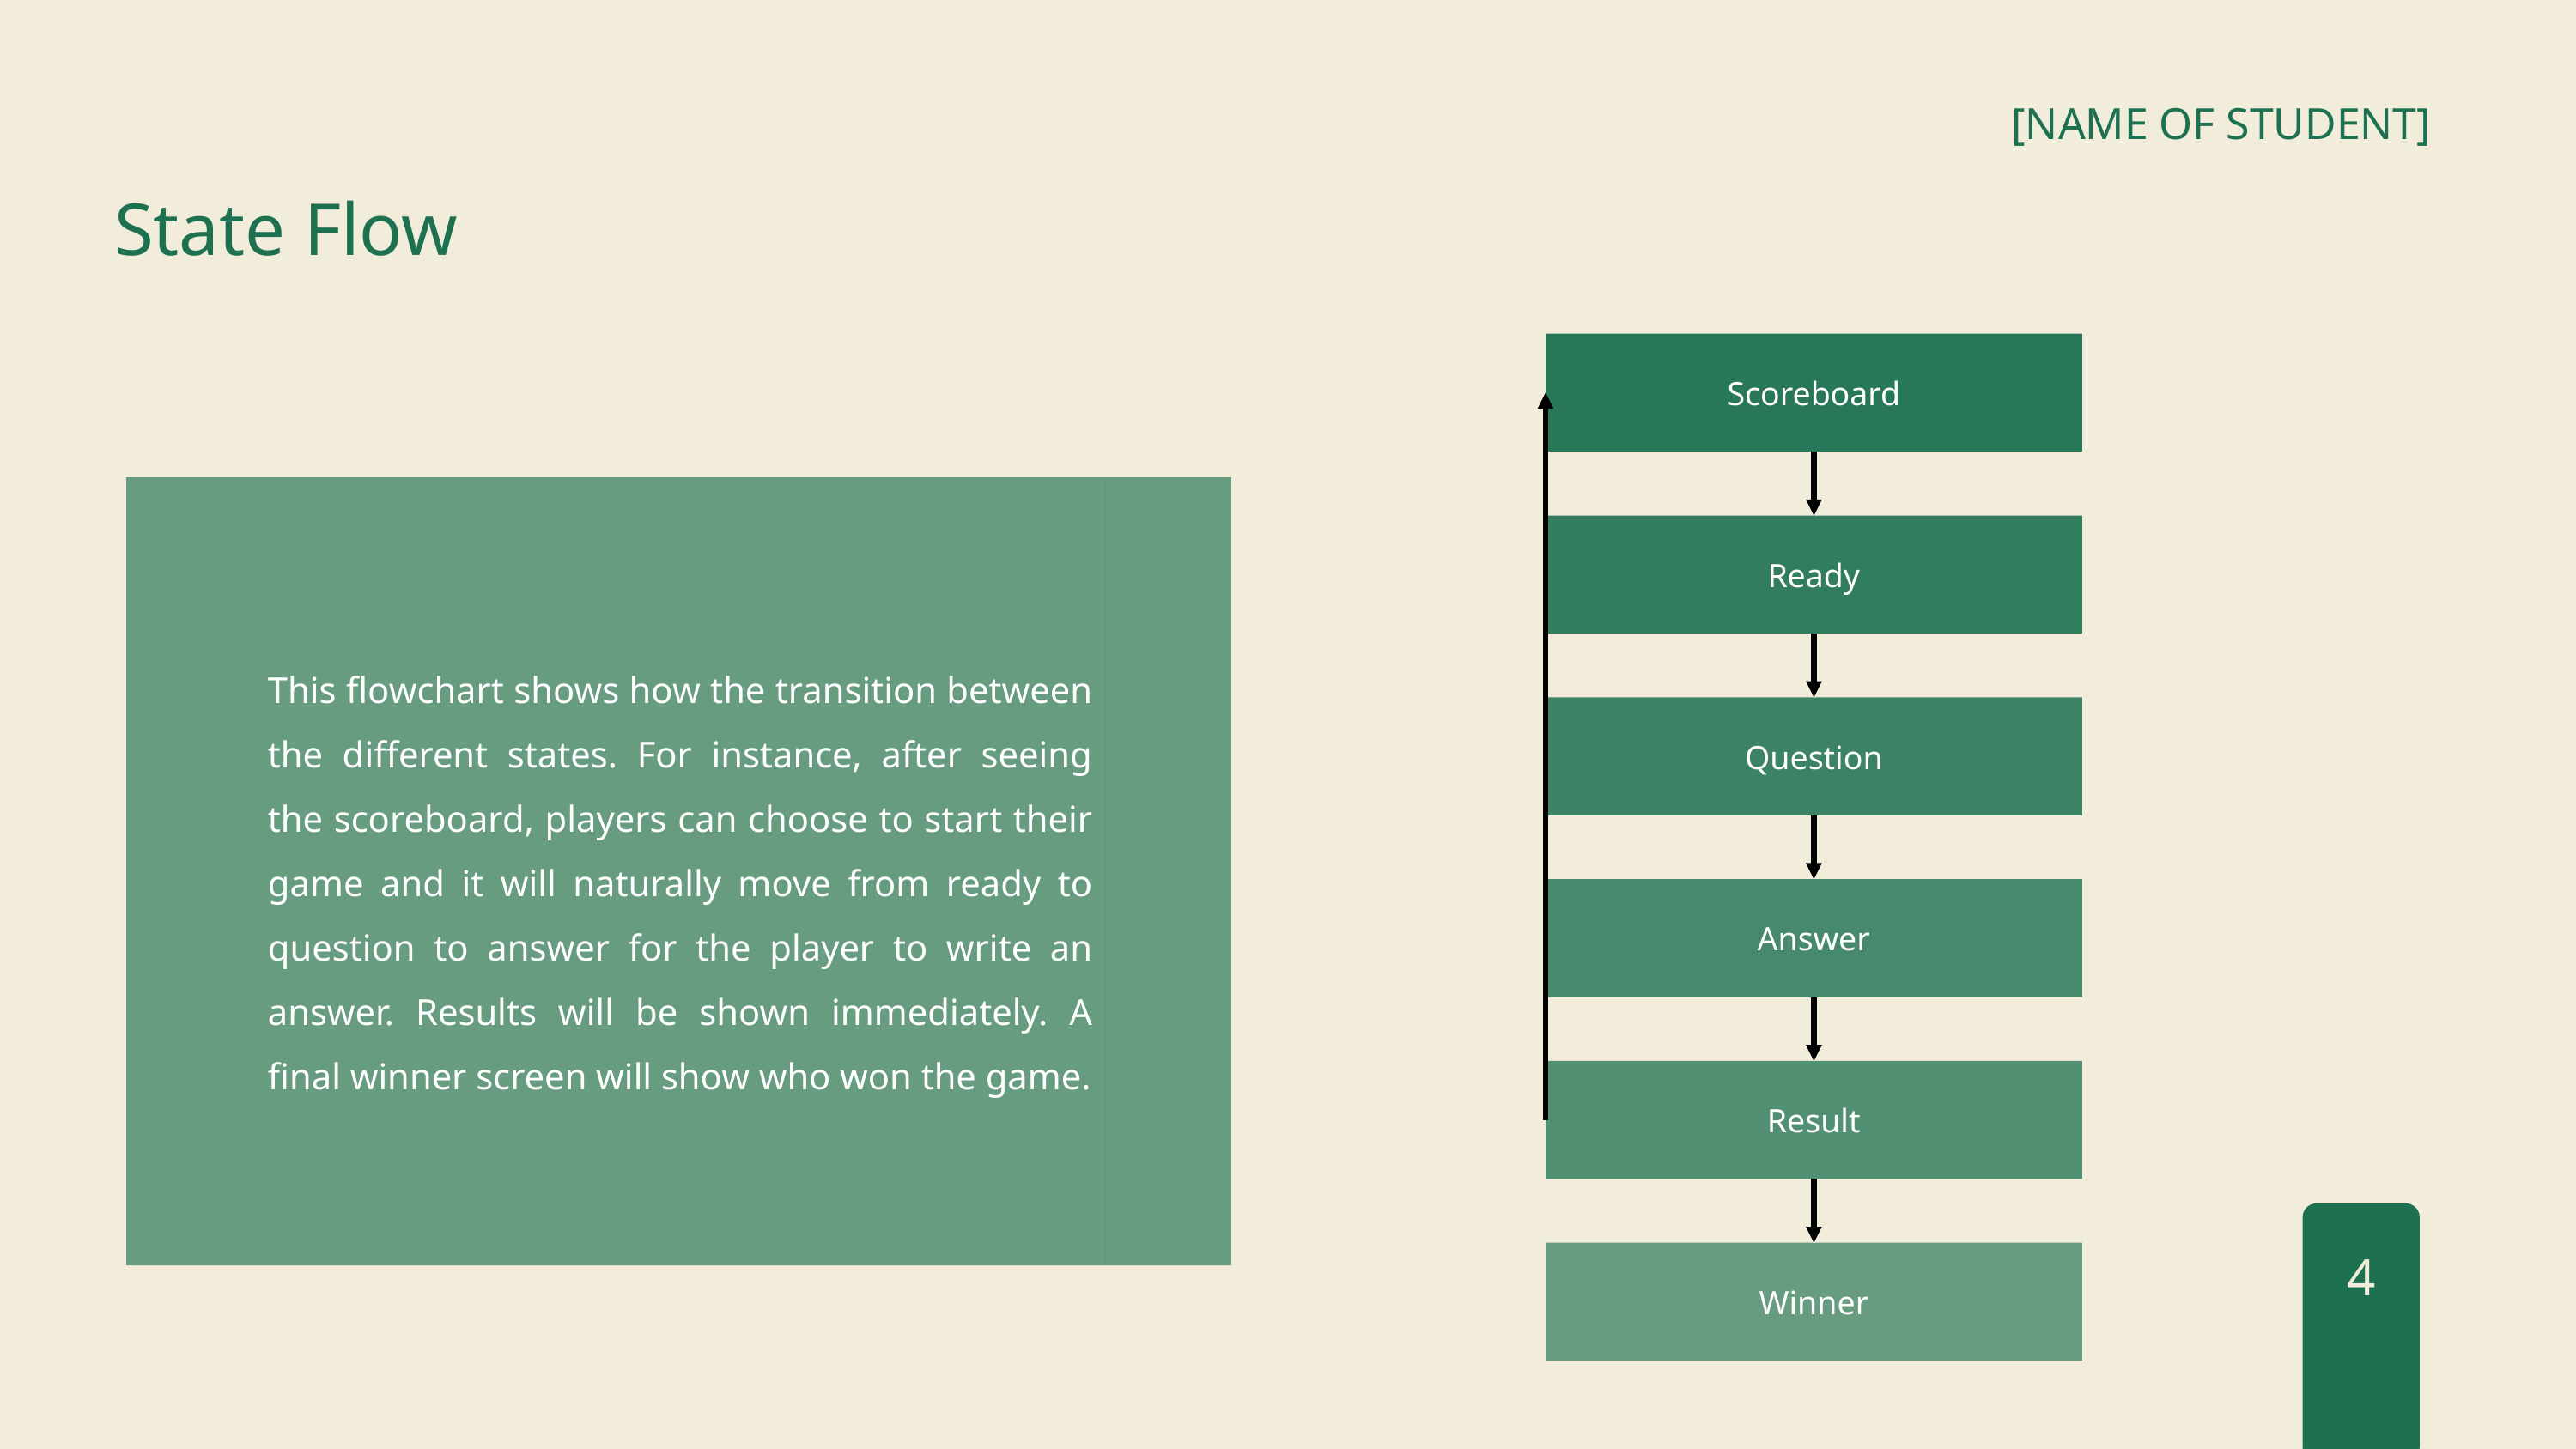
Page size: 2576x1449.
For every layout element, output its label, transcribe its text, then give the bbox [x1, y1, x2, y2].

text_box State Flow [114, 169, 1094, 270]
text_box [1545, 392, 1548, 1120]
text_box Winner [1544, 1241, 2084, 1362]
text_box Scoreboard [1544, 332, 2084, 453]
text_box Question [1552, 695, 2084, 817]
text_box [125, 476, 1232, 1266]
text_box Ready [1552, 513, 2084, 635]
text_box Result [1544, 1059, 2084, 1180]
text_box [2302, 1203, 2421, 1449]
text_box Answer [1552, 877, 2084, 999]
text_box [NAME OF STUDENT] [1930, 88, 2432, 149]
